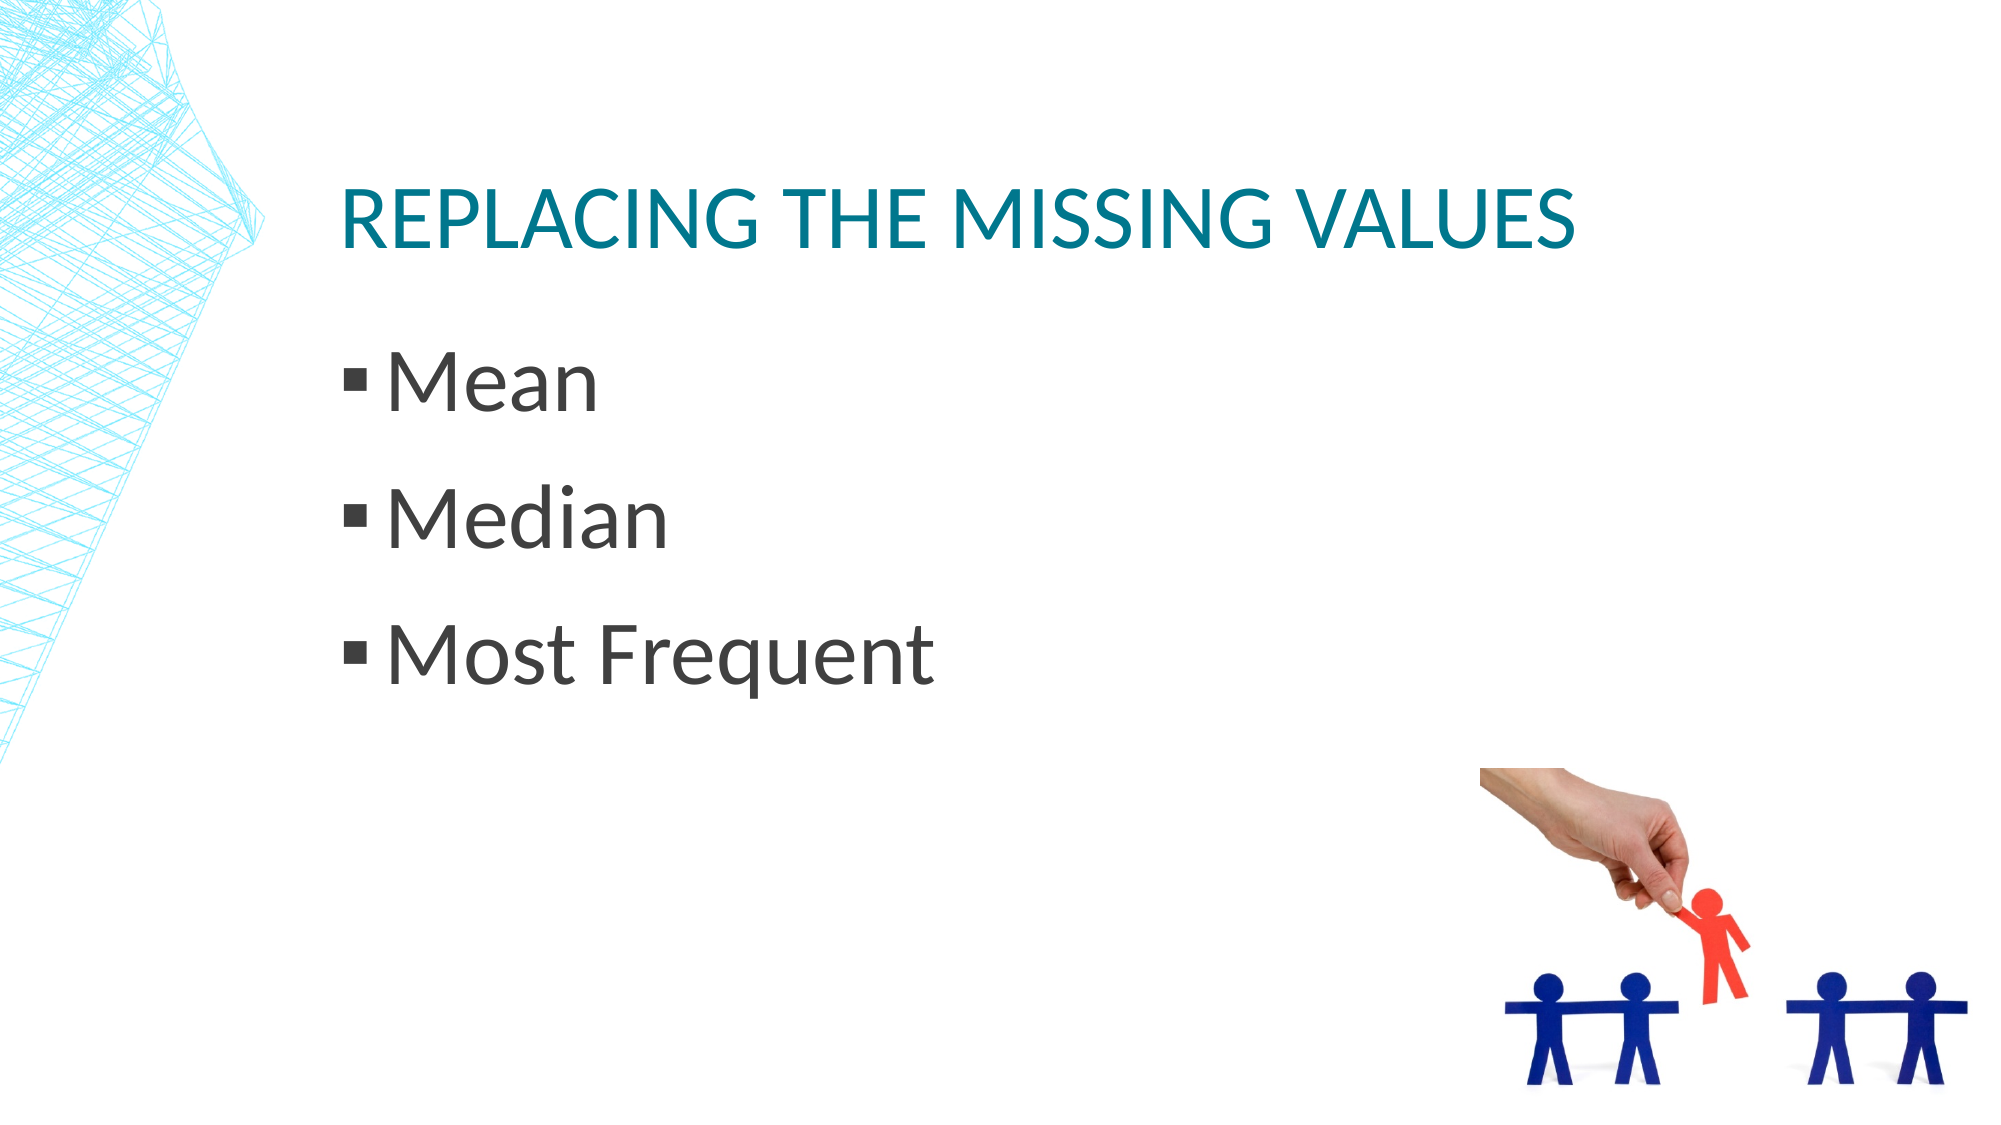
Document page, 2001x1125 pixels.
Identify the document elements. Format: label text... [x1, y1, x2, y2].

list Mean Median Most Frequent [324, 324, 1863, 769]
title Replacing The Missing Values [324, 62, 1863, 275]
picture [0, 0, 2001, 1125]
